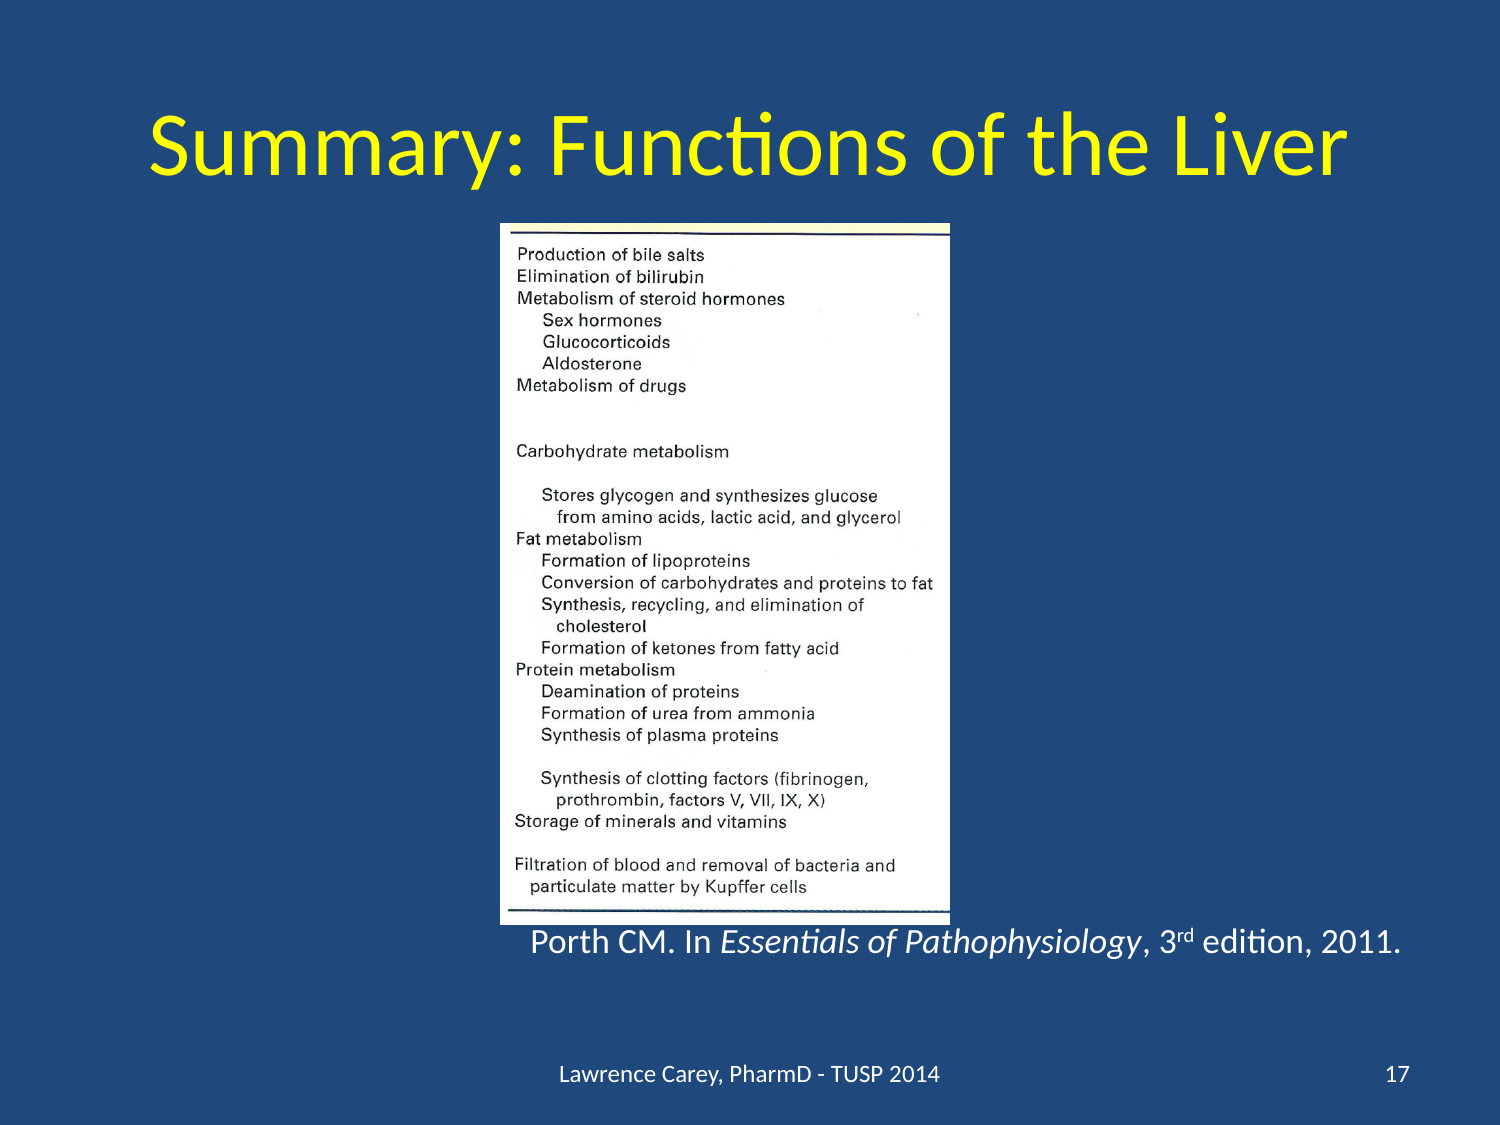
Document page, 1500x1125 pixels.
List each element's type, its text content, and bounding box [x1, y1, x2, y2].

title Summary: Functions of the Liver [75, 45, 1425, 233]
list Porth CM. In Essentials of Pathophysiology, 3rd edition, 2011. [75, 262, 1425, 1005]
picture [499, 223, 951, 925]
slide_number 17 [1074, 1042, 1425, 1103]
footer Lawrence Carey, PharmD - TUSP 2014 [512, 1042, 988, 1103]
